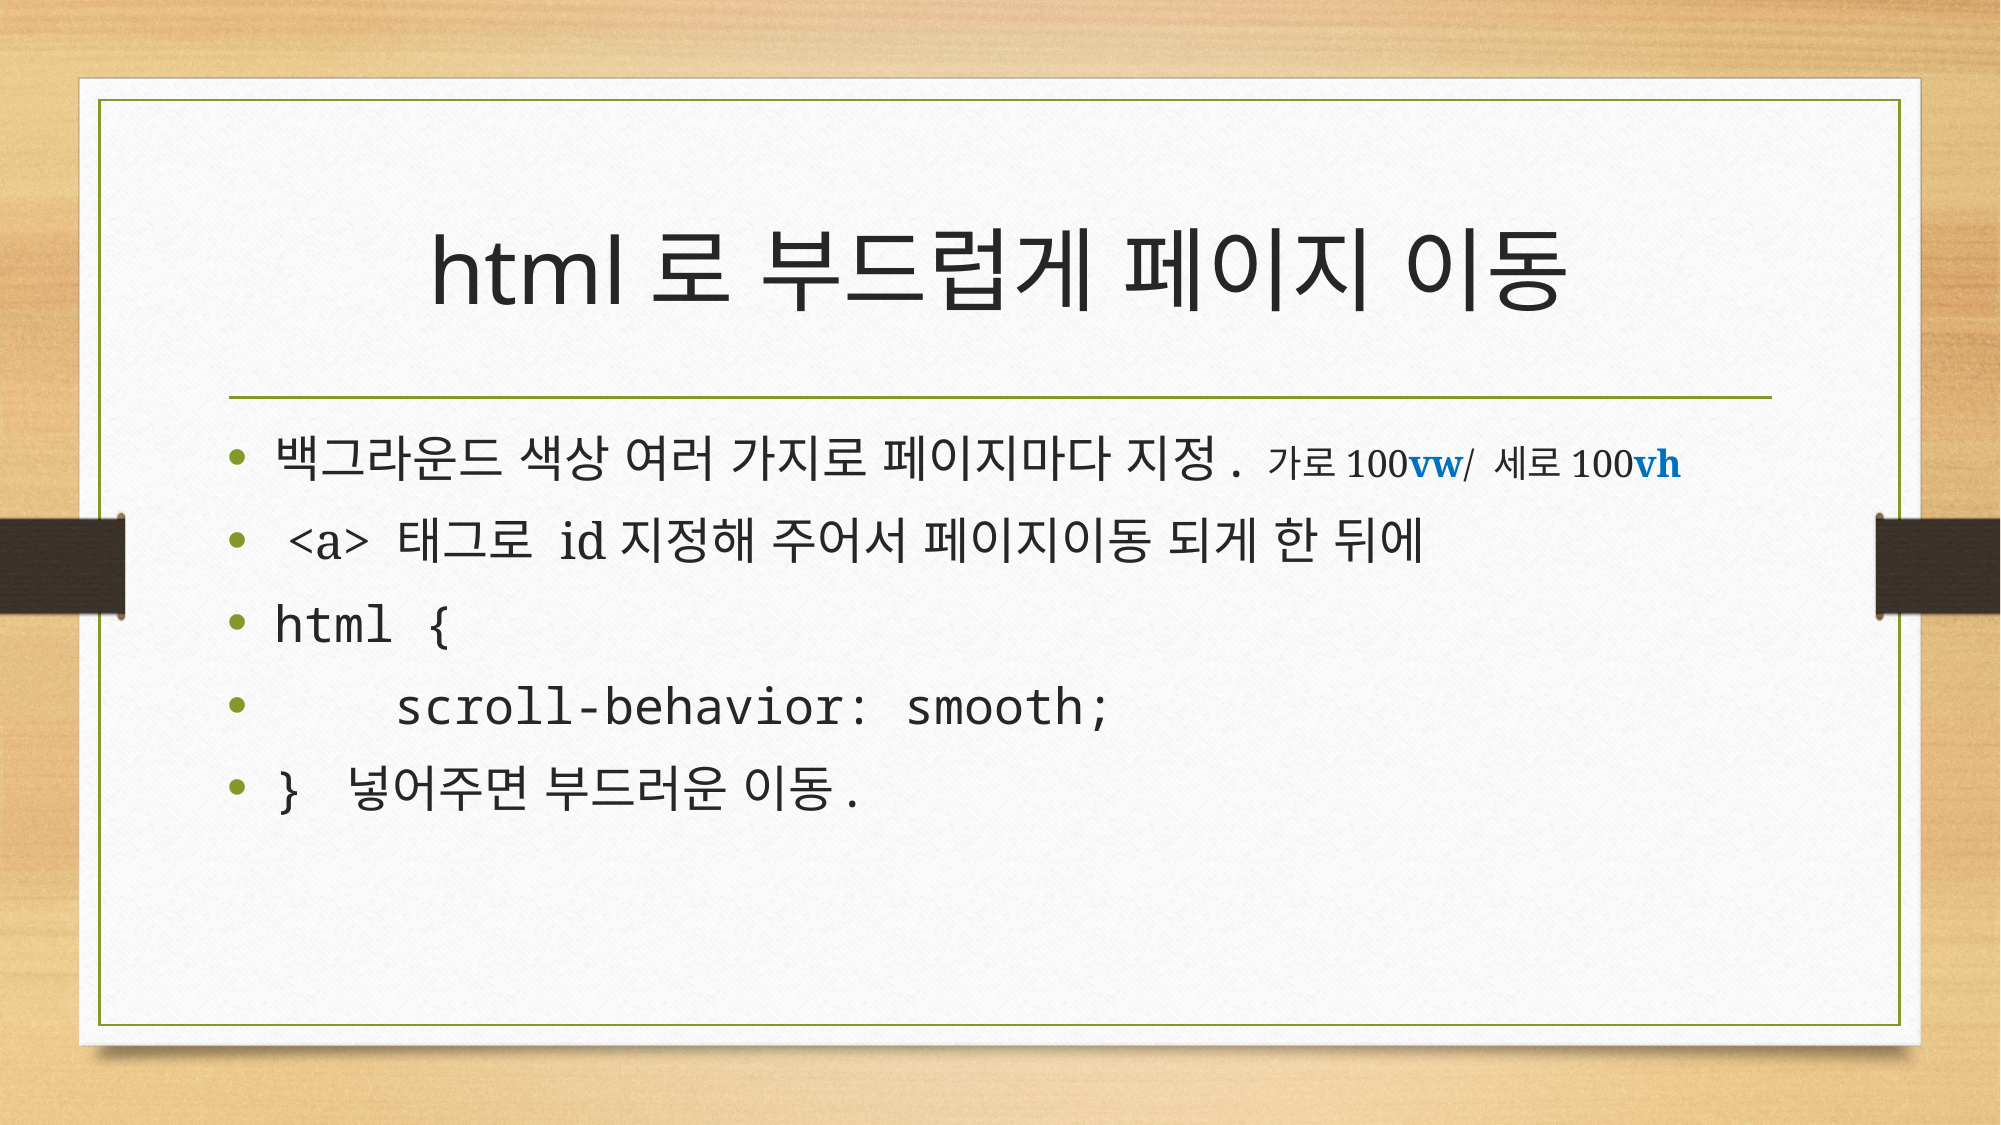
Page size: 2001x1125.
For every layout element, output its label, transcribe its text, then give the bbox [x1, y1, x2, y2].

title html로 부드럽게 페이지 이동 [212, 161, 1788, 375]
picture [0, 0, 2001, 1125]
list 백그라운드 색상 여러 가지로 페이지마다 지정. 가로100vw/ 세로100vh <a> 태그로 id지정해 주어서 페이지이동 되게 한 뒤에 html { scroll-behavior: smooth; } 넣어주면 부드러운 이동. [212, 419, 1788, 964]
